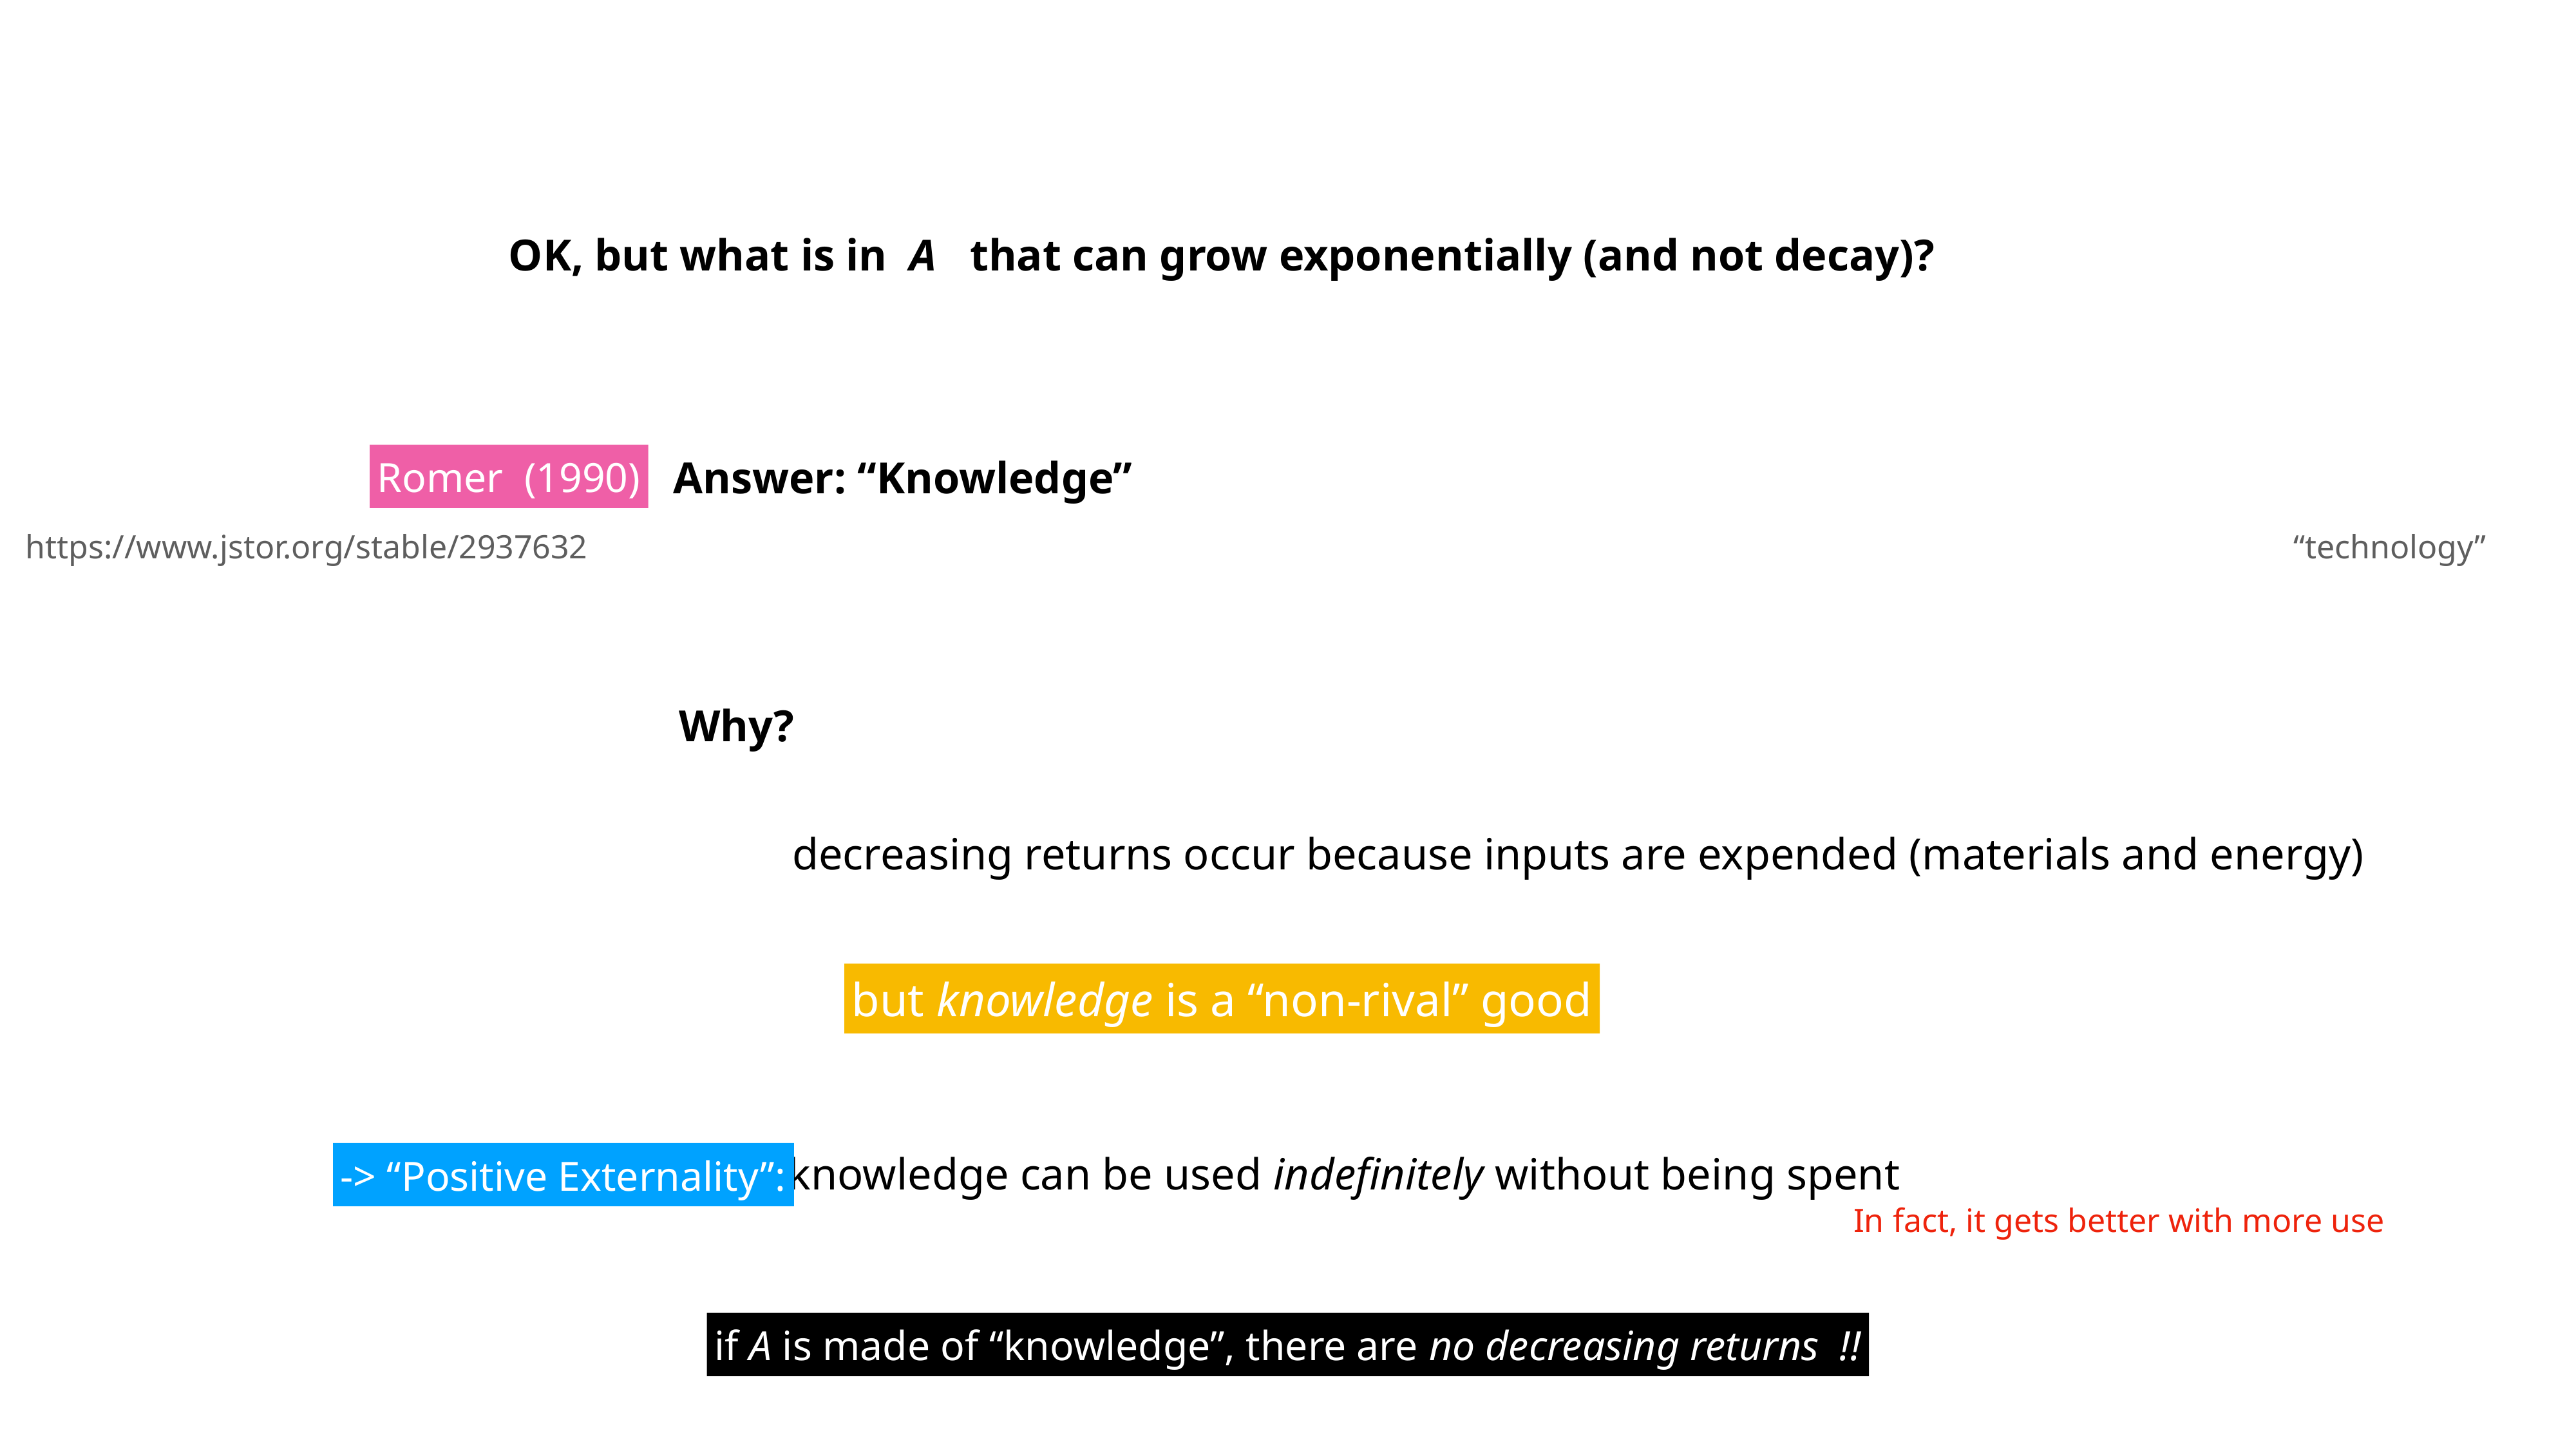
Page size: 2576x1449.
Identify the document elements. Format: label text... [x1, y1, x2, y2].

text_box OK, but what is in A that can grow exponentially (and not decay)? [501, 220, 1944, 287]
text_box -> “Positive Externality”: [333, 1142, 794, 1207]
text_box if A is made of “knowledge”, there are no decreasing returns !! [706, 1312, 1870, 1376]
text_box Why? [671, 691, 802, 758]
text_box decreasing returns occur because inputs are expended (materials and energy) [784, 819, 2384, 886]
text_box Answer: “Knowledge” [665, 443, 1141, 510]
text_box knowledge can be used indefinitely without being spent [781, 1139, 1908, 1206]
text_box In fact, it gets better with more use [1848, 1195, 2391, 1245]
text_box “technology” [2287, 520, 2492, 571]
text_box https://www.jstor.org/stable/2937632 [20, 520, 593, 571]
text_box Romer (1990) [370, 444, 649, 508]
text_box but knowledge is a “non-rival” good [844, 963, 1600, 1034]
